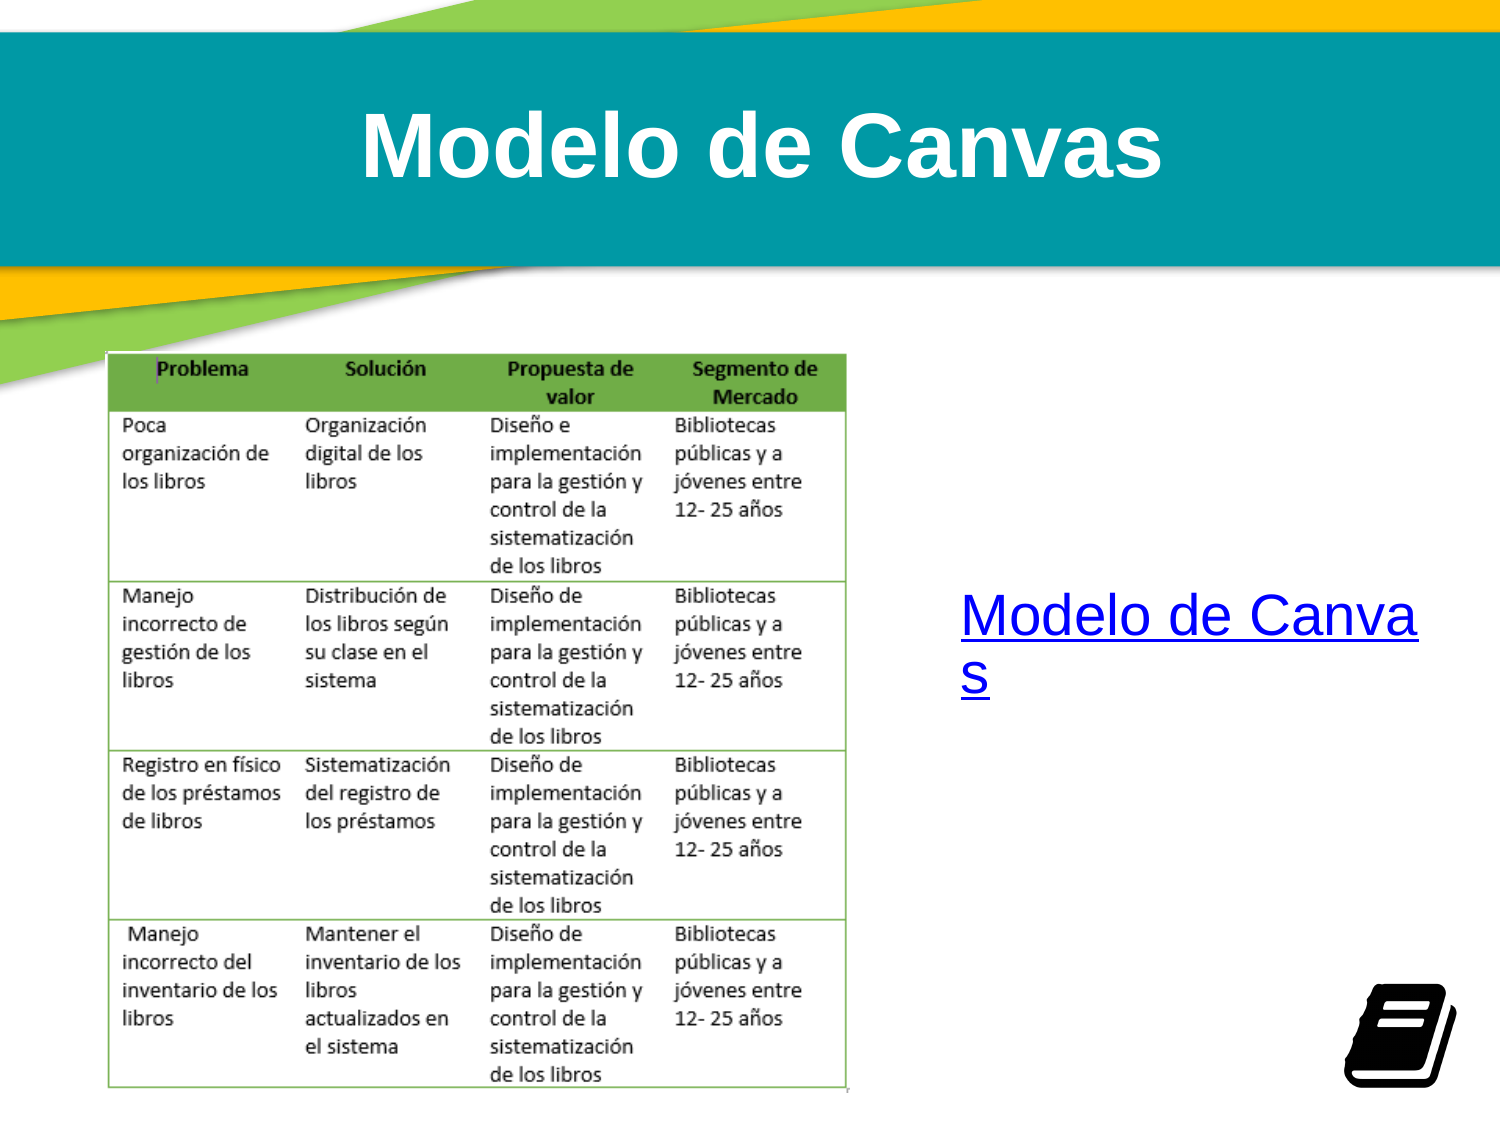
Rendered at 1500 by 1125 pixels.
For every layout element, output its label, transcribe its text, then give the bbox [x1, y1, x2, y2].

text_box Modelo de Canvas [56, 82, 1470, 200]
text_box Modelo de Canvas [945, 502, 1437, 722]
picture [105, 351, 850, 1093]
picture [1339, 979, 1468, 1093]
